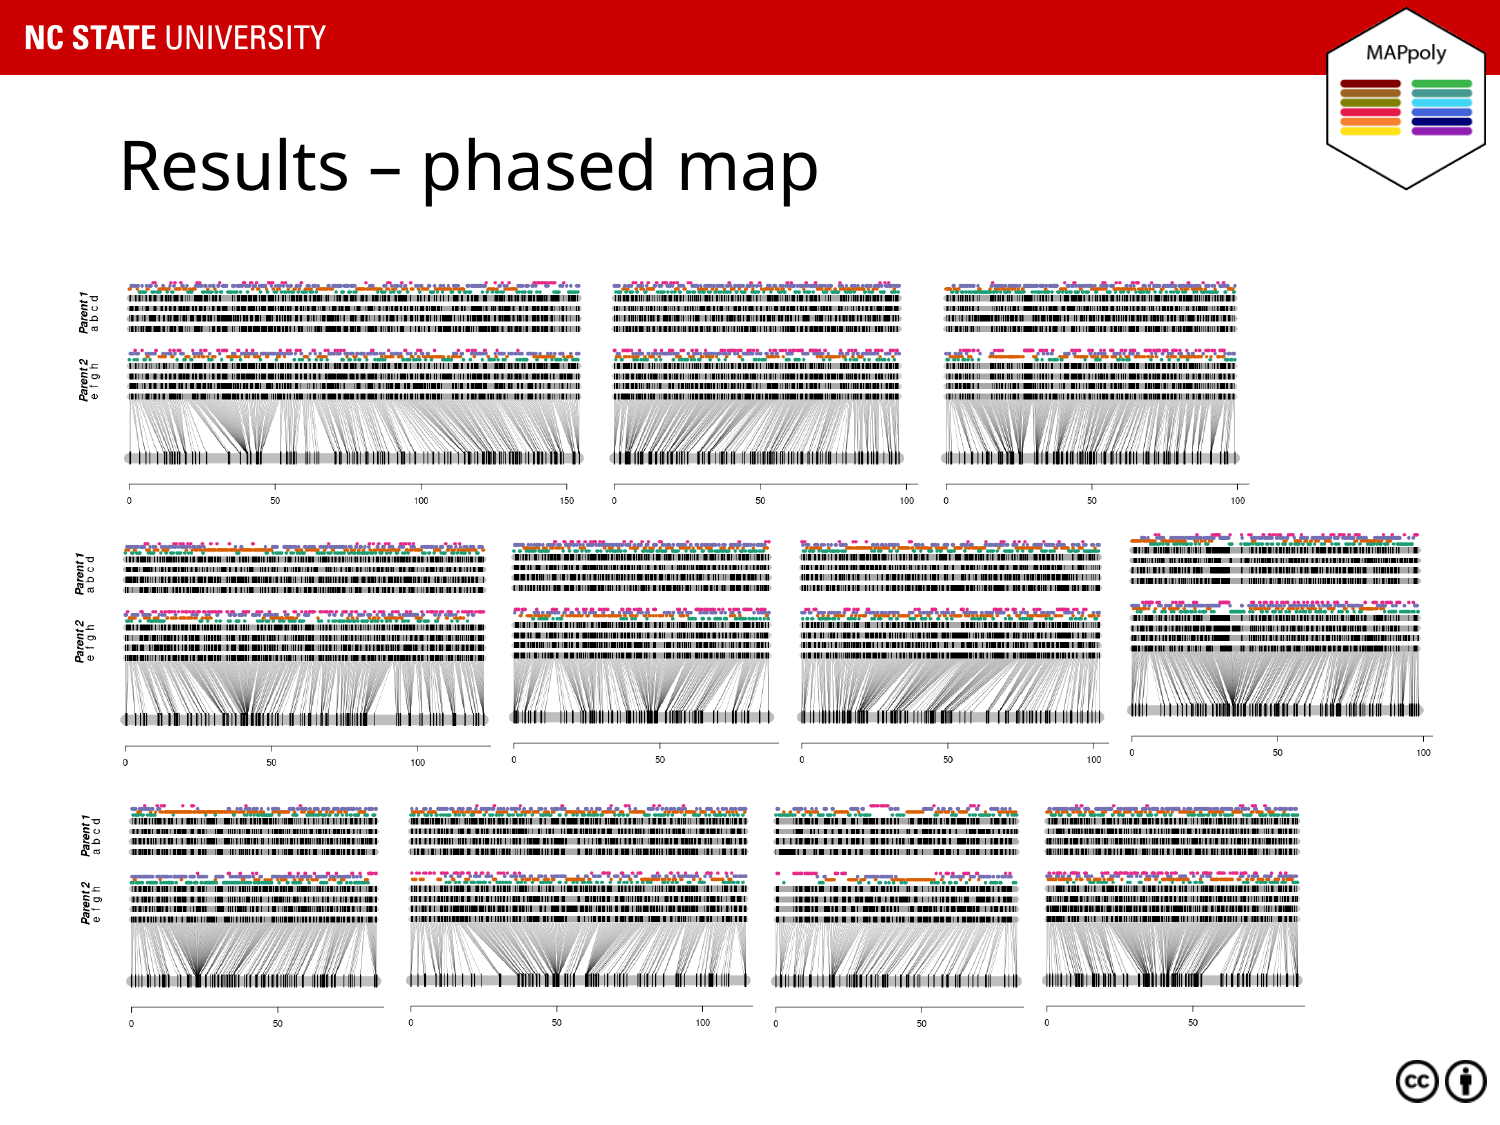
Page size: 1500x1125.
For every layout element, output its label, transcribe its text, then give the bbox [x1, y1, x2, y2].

picture [76, 800, 384, 1030]
picture [76, 277, 588, 507]
picture [937, 277, 1250, 507]
picture [404, 800, 753, 1029]
picture [1125, 529, 1433, 759]
picture [768, 800, 1024, 1030]
picture [795, 536, 1109, 766]
picture [606, 277, 919, 507]
title Results – phased map [103, 59, 1397, 278]
picture [1445, 1060, 1487, 1103]
picture [1396, 1060, 1439, 1103]
picture [0, 0, 1500, 191]
picture [507, 536, 779, 766]
picture [1040, 800, 1305, 1030]
picture [72, 538, 491, 769]
